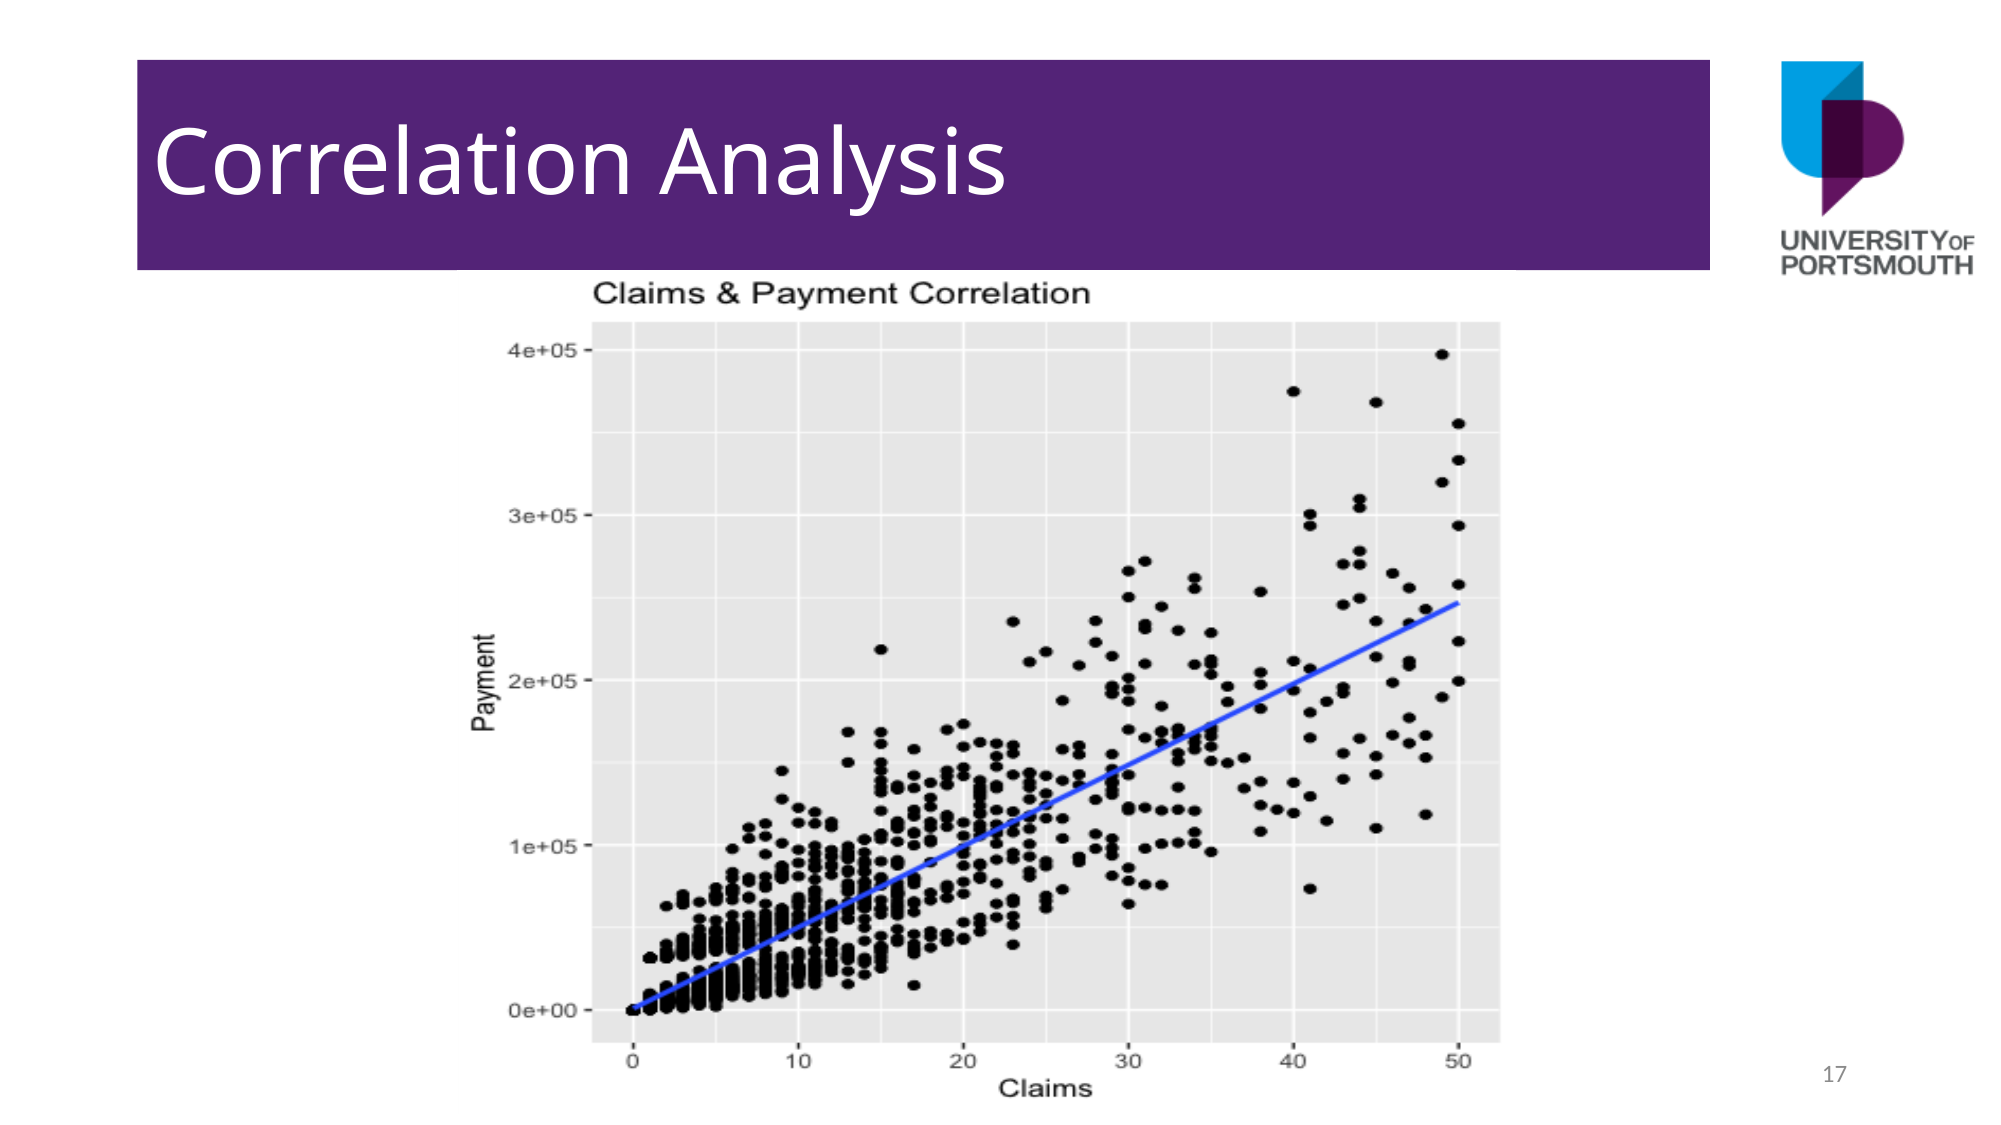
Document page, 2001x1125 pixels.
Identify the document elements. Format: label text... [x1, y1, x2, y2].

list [1710, 14, 2000, 316]
title Correlation Analysis [137, 59, 1710, 271]
picture [457, 270, 1516, 1114]
slide_number 17 [1516, 1042, 1863, 1103]
